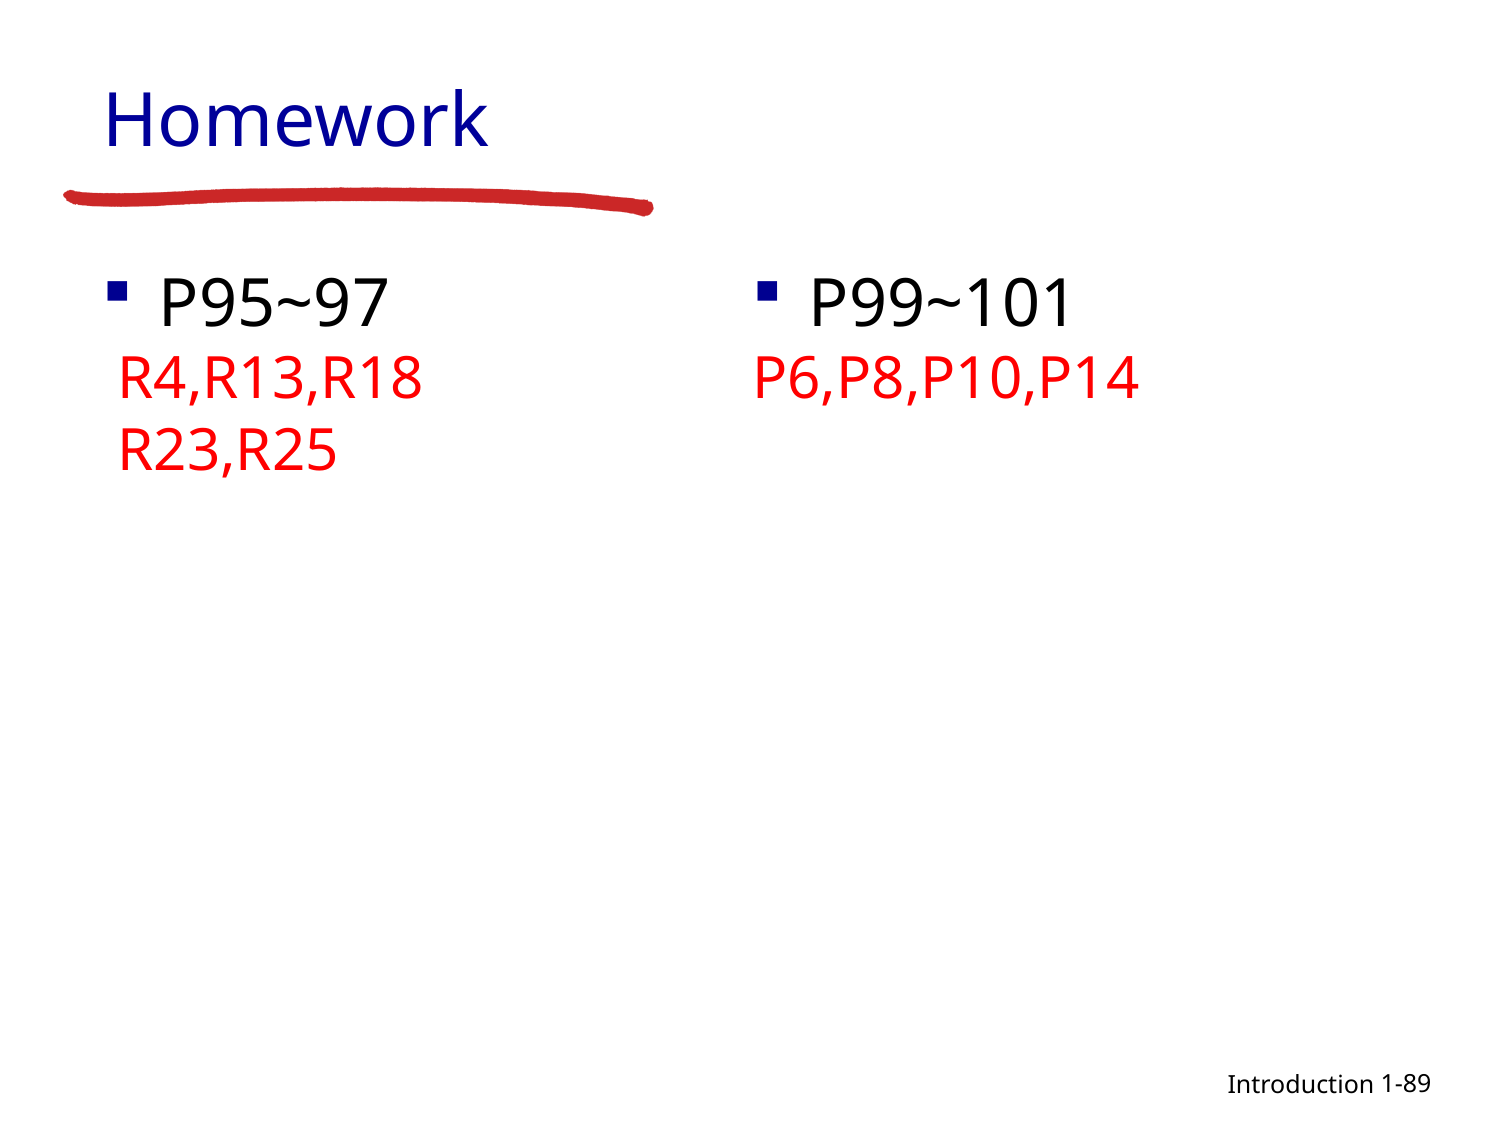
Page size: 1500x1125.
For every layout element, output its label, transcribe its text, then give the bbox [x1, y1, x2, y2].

picture [59, 179, 661, 226]
title Homework [87, 22, 1363, 210]
footer Introduction [914, 1060, 1391, 1109]
list P99~101 P6,P8,P10,P14 [737, 264, 1363, 1027]
slide_number 1-89 [1365, 1059, 1477, 1106]
list P95~97 R4,R13,R18 R23,R25 [87, 264, 713, 1027]
